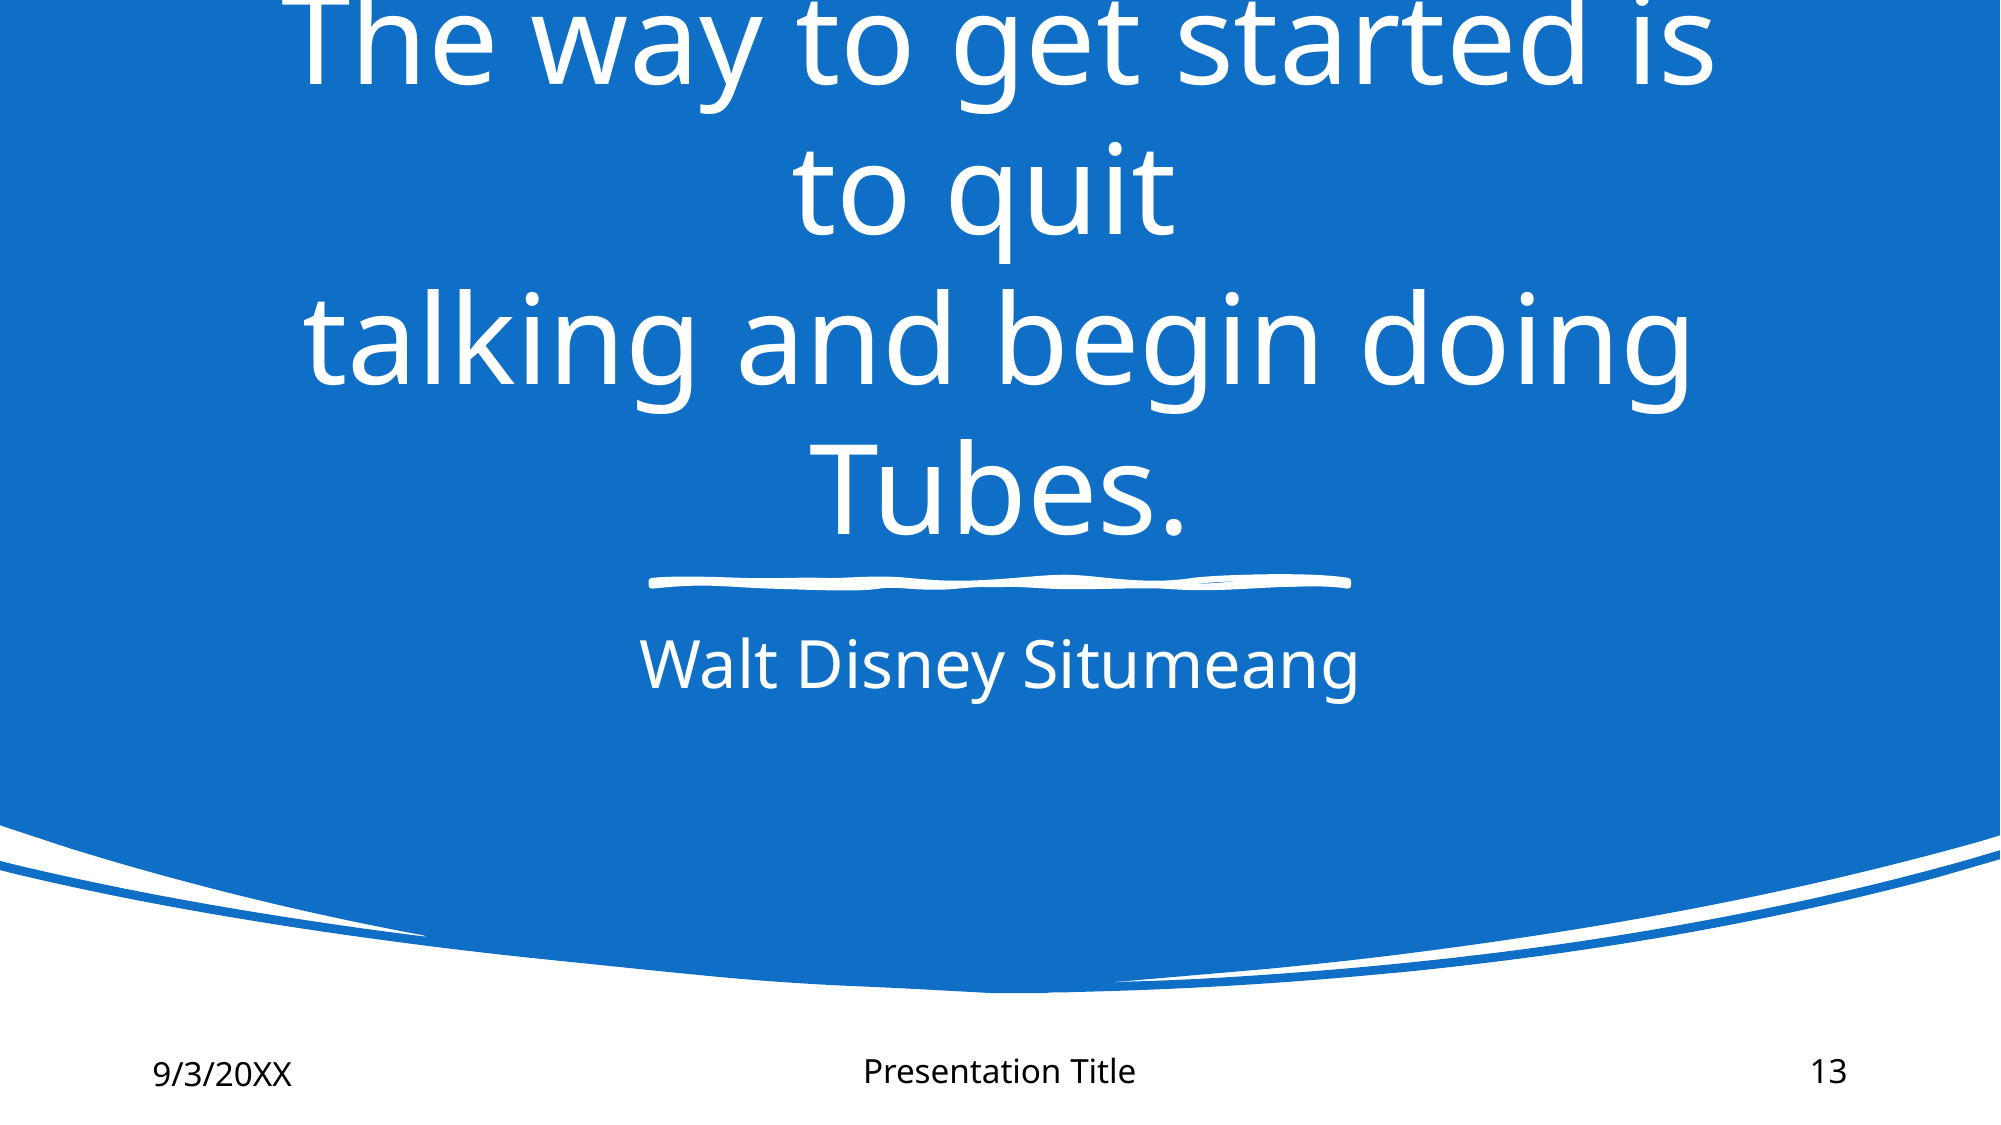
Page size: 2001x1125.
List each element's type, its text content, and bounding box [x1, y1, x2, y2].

title The way to get started is to quit talking and begin doing Tubes. [250, 153, 1751, 567]
slide_number 13 [1412, 1042, 1863, 1103]
list Walt Disney Situmeang [250, 606, 1751, 873]
footer Presentation Title [662, 1042, 1338, 1103]
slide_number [137, 1042, 588, 1103]
